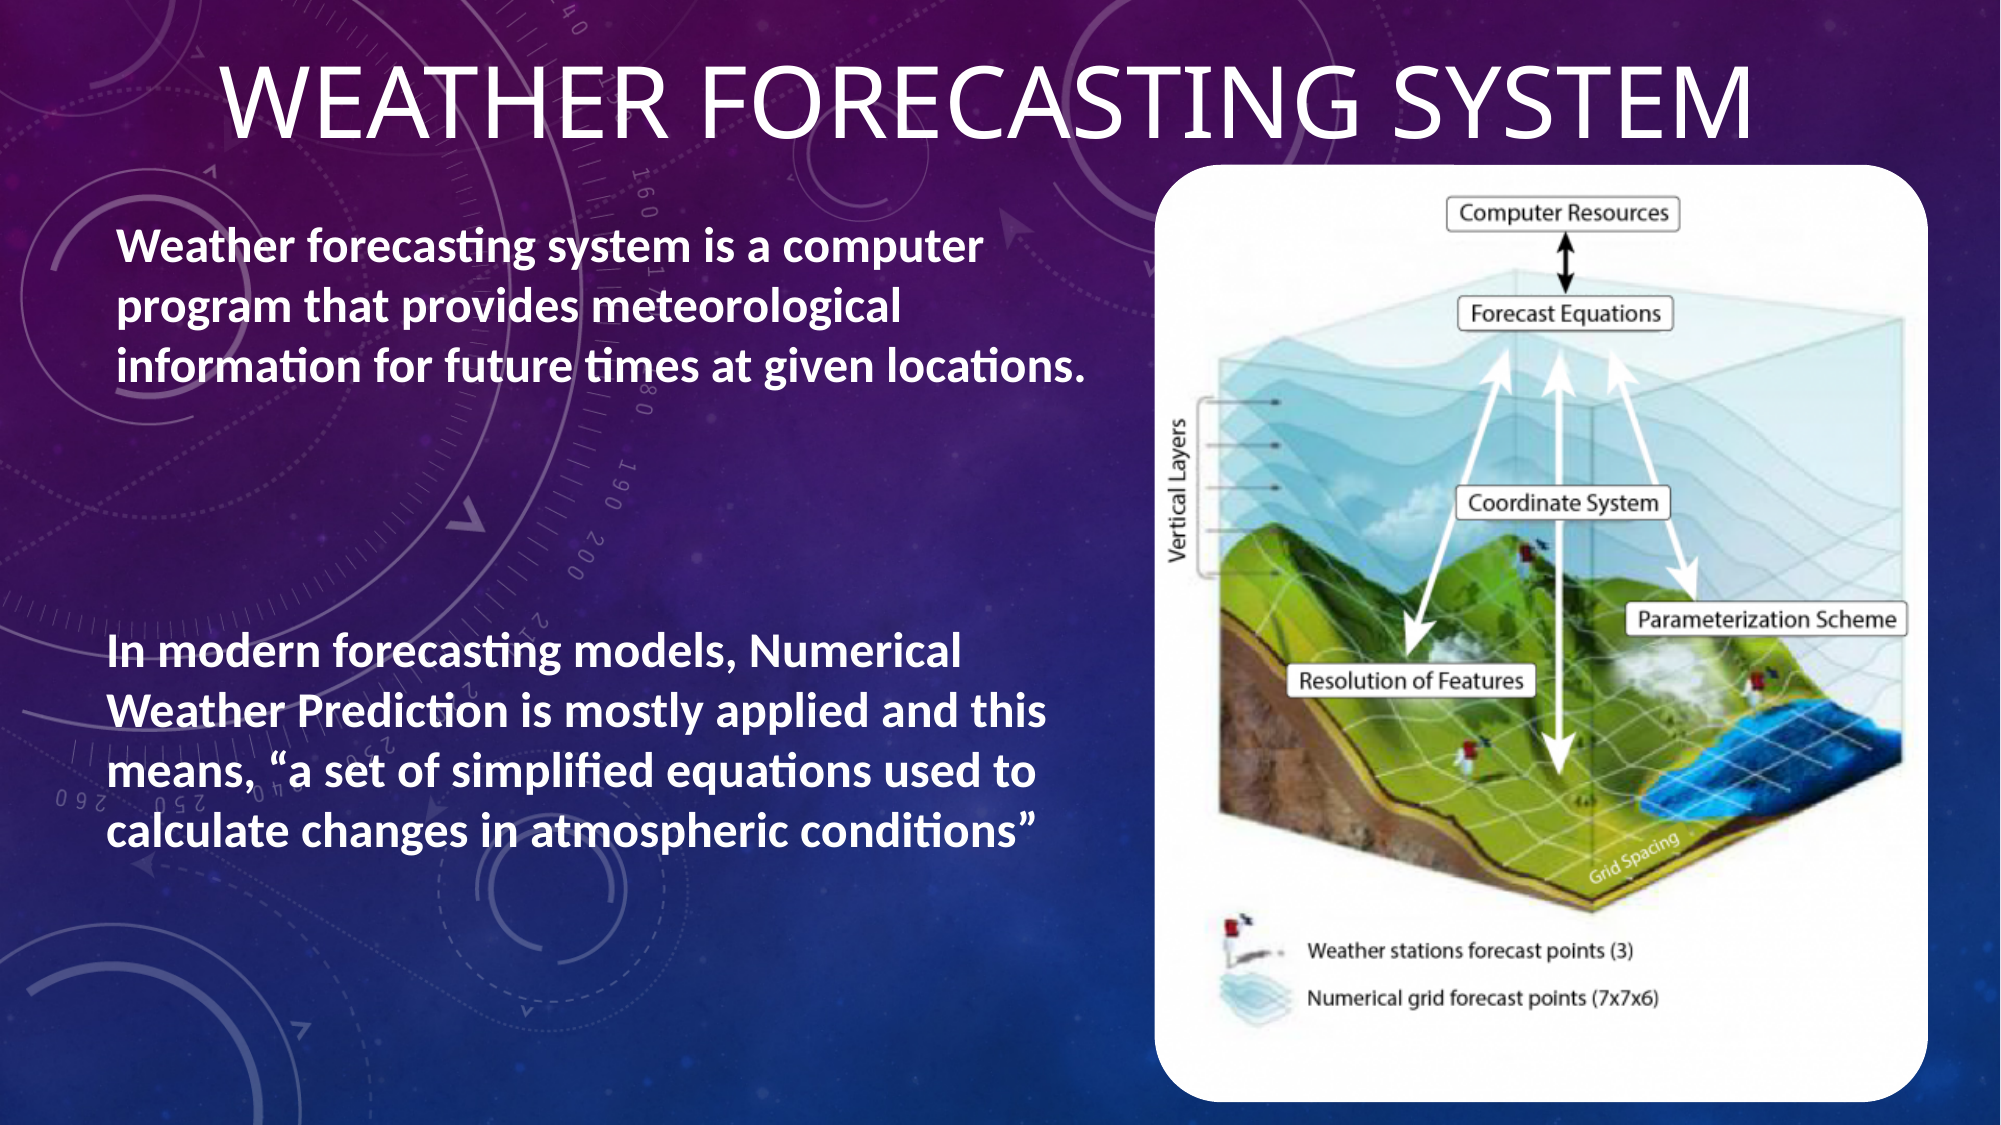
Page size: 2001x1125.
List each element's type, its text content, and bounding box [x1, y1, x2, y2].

text_box Weather forecasting system is a computer program that provides meteorological information for future times at given locations. [101, 205, 1148, 401]
title WEATHER FORECASTING SYSTEM [73, 27, 1905, 167]
picture [0, 0, 2001, 1125]
text_box In modern forecasting models, Numerical Weather Prediction is mostly applied and this means, “a set of simplified equations used to calculate changes in atmospheric conditions” [91, 609, 1125, 865]
